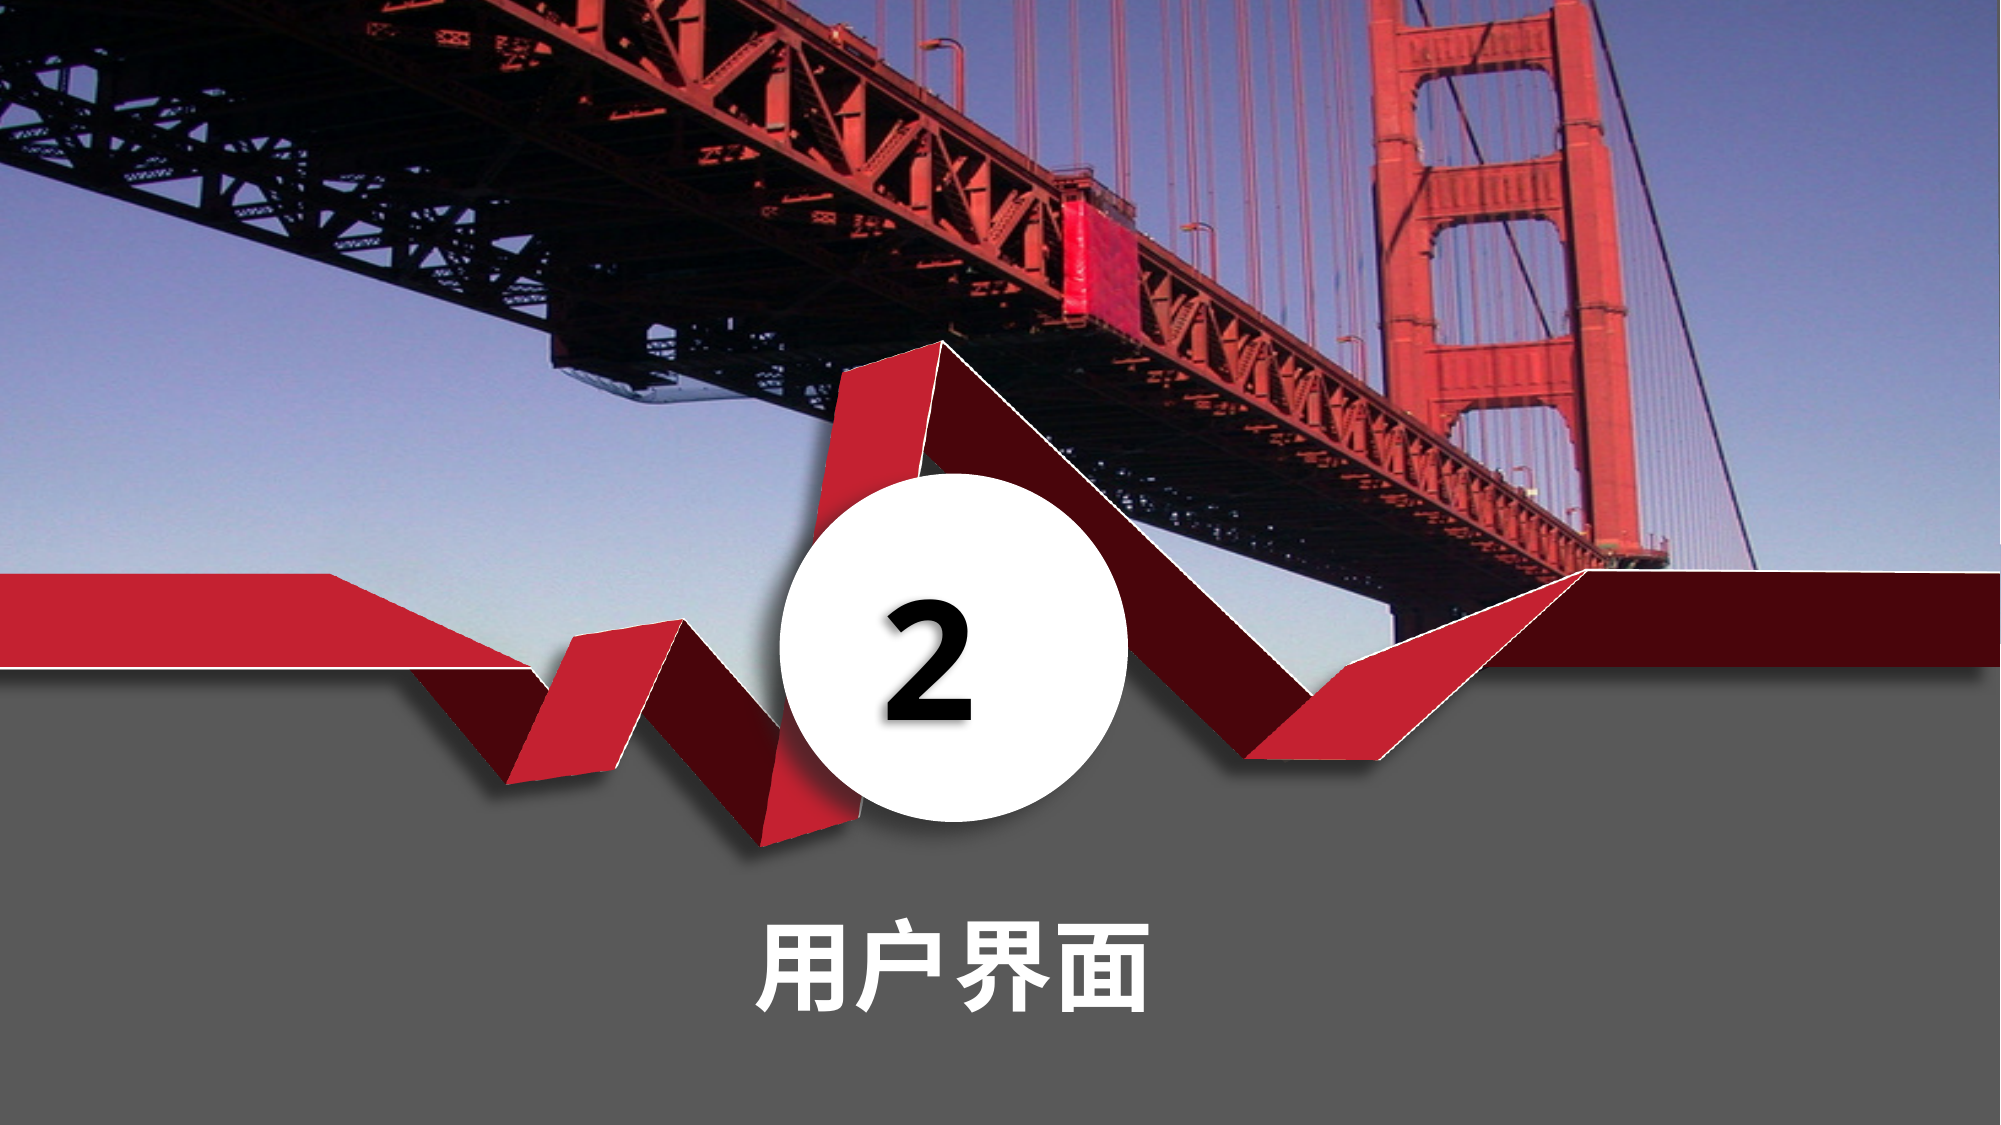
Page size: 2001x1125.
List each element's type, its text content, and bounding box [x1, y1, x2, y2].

picture [0, 340, 2000, 847]
text_box 用户界面 [738, 896, 1169, 1031]
text_box [0, 0, 2000, 340]
